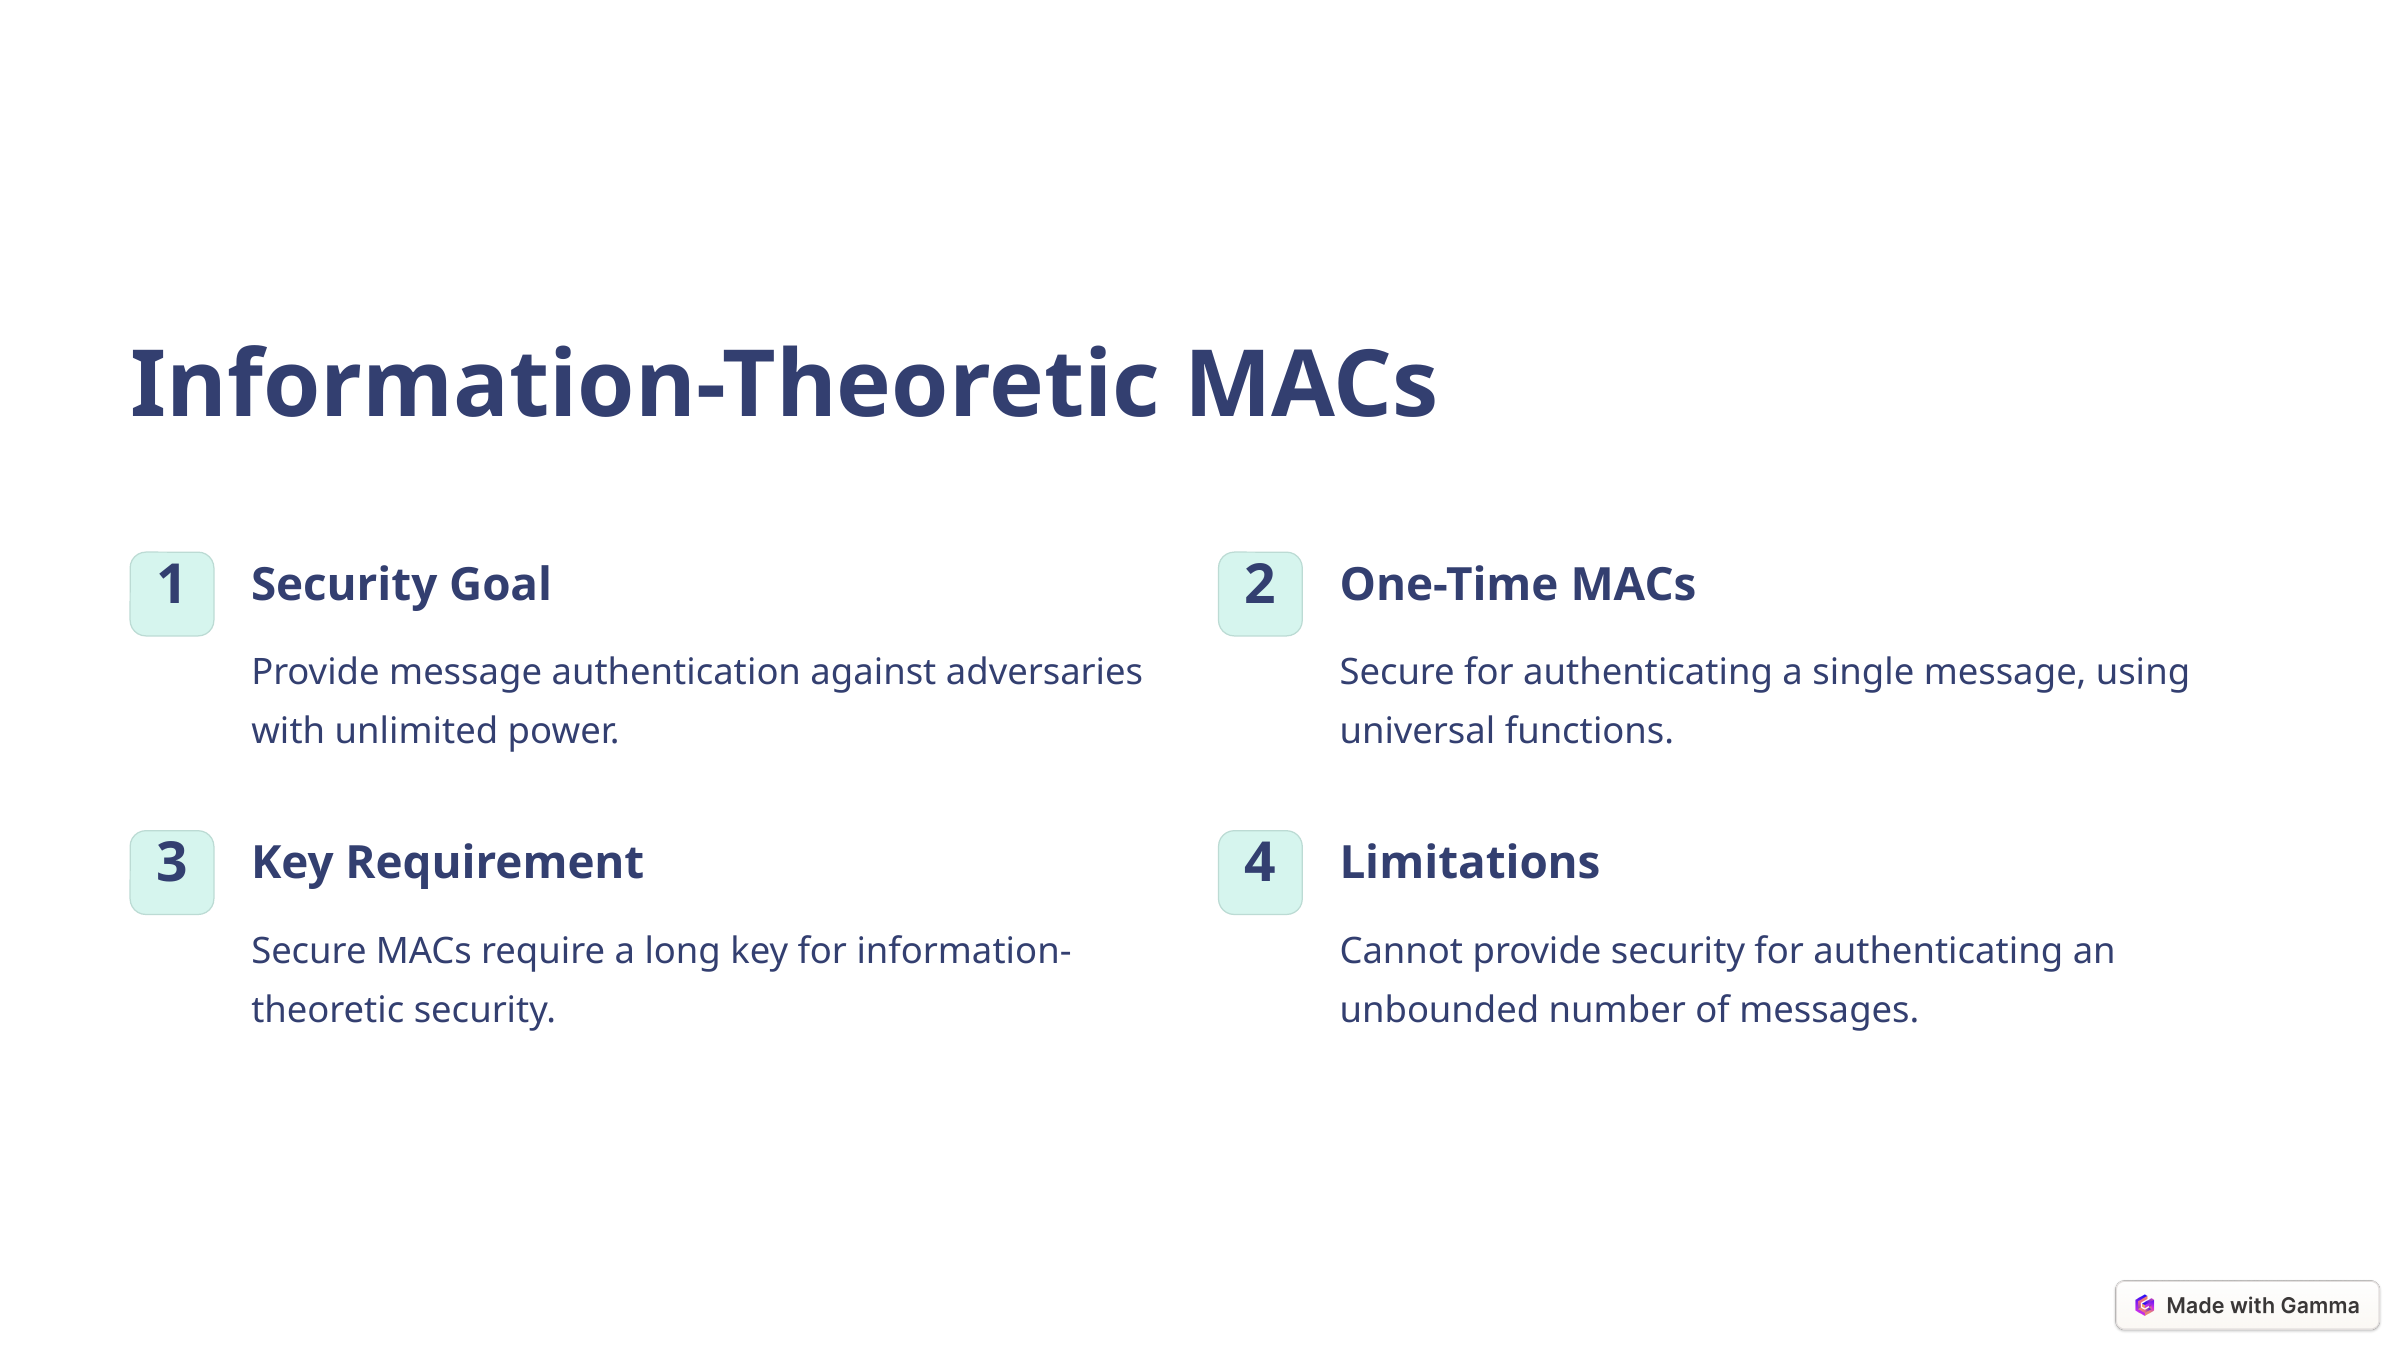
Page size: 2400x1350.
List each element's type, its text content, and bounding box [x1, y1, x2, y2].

text_box Provide message authentication against adversaries with unlimited power. [251, 632, 1182, 752]
text_box [130, 552, 214, 636]
text_box One-Time MACs [1339, 552, 1805, 611]
text_box 2 [1232, 559, 1289, 629]
text_box Key Requirement [251, 830, 743, 889]
text_box [130, 830, 214, 915]
text_box Security Goal [251, 552, 717, 611]
text_box 3 [144, 837, 200, 908]
text_box Information-Theoretic MACs [130, 319, 1802, 436]
text_box [1218, 830, 1303, 915]
text_box Limitations [1339, 830, 1805, 889]
text_box Cannot provide security for authenticating an unbounded number of messages. [1339, 911, 2270, 1031]
text_box [1218, 552, 1303, 636]
text_box Secure MACs require a long key for information-theoretic security. [251, 911, 1182, 1031]
text_box 4 [1232, 837, 1289, 908]
text_box Secure for authenticating a single message, using universal functions. [1339, 632, 2270, 752]
text_box 1 [144, 559, 200, 629]
picture [2106, 1271, 2389, 1339]
